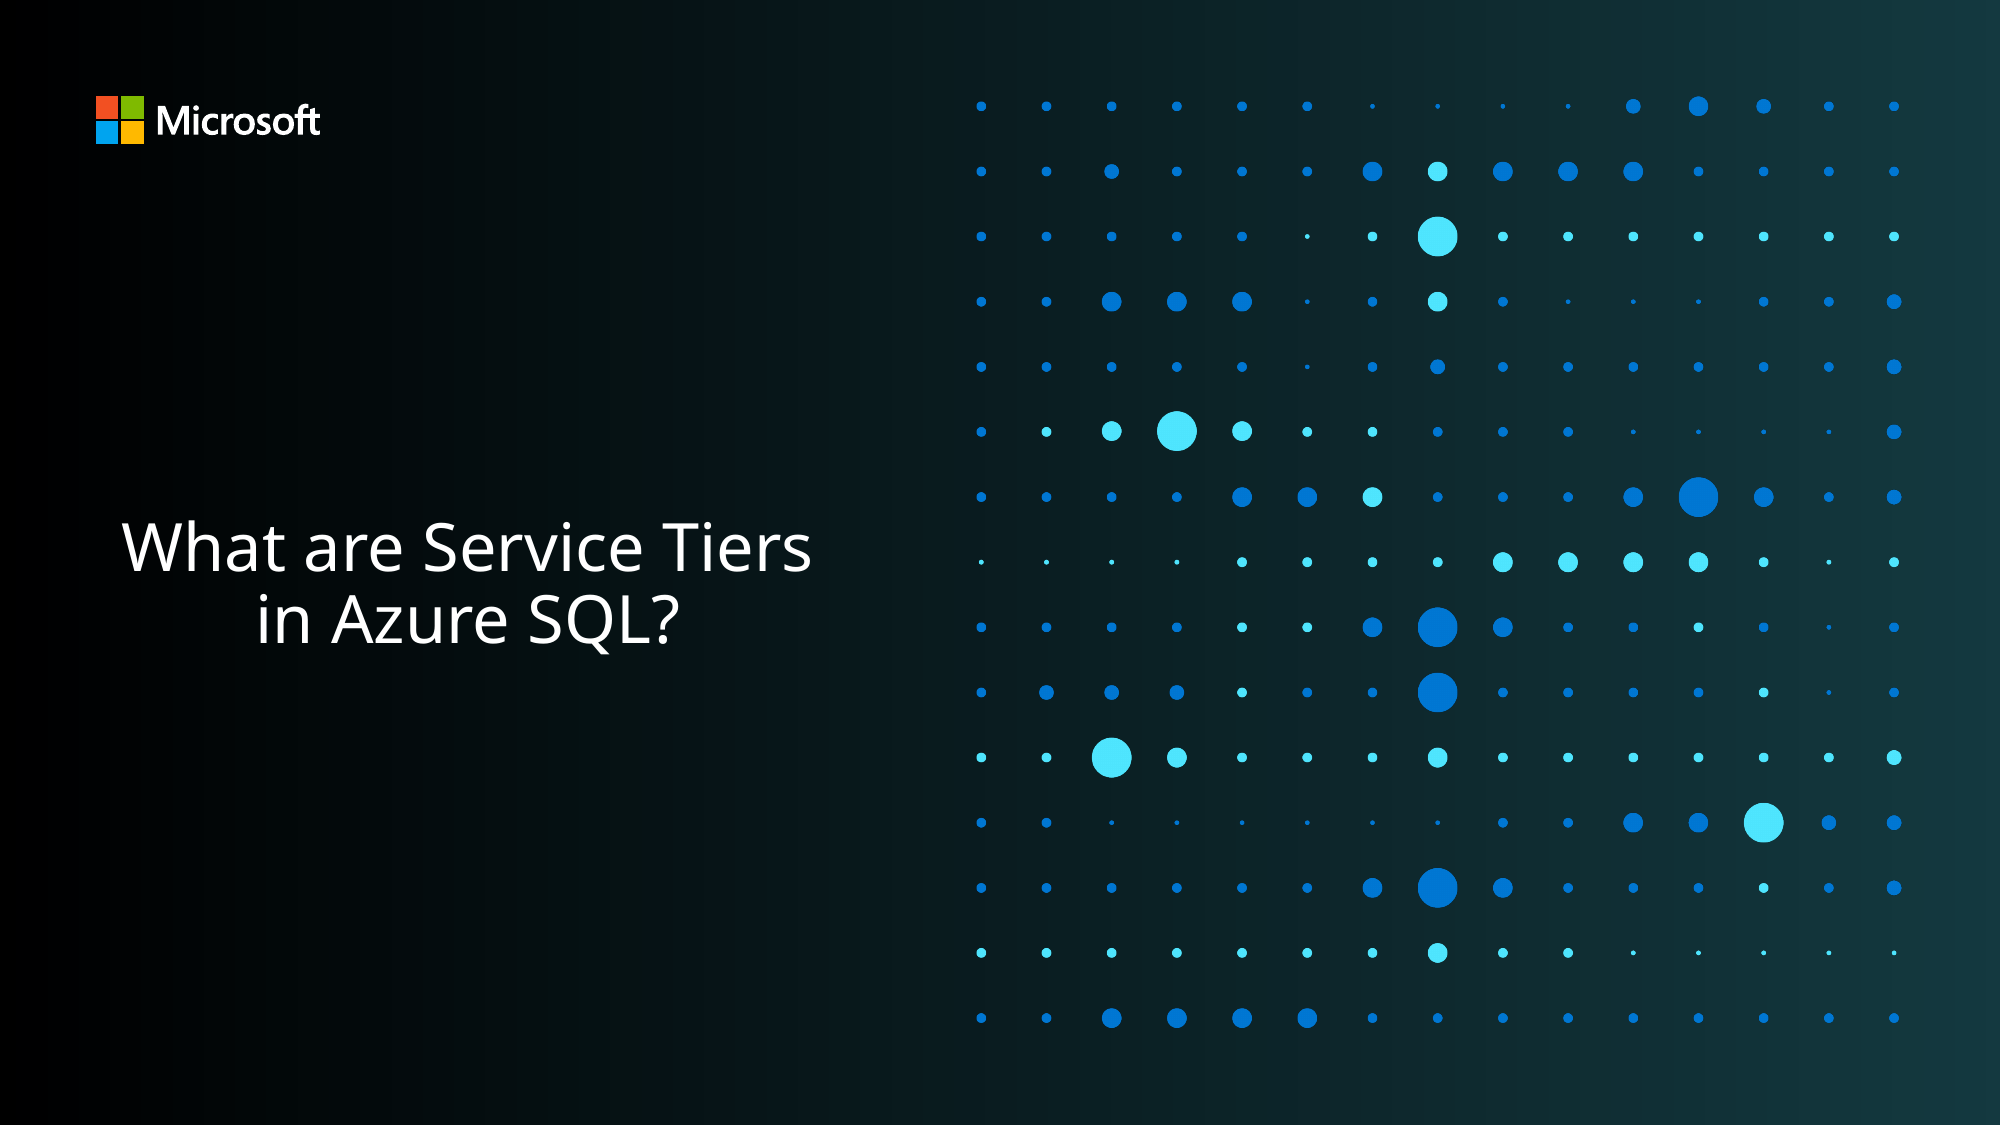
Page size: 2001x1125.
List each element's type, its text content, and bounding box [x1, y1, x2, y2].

title What are Service Tiers in Azure SQL? [111, 512, 825, 658]
picture [936, 61, 1939, 1063]
